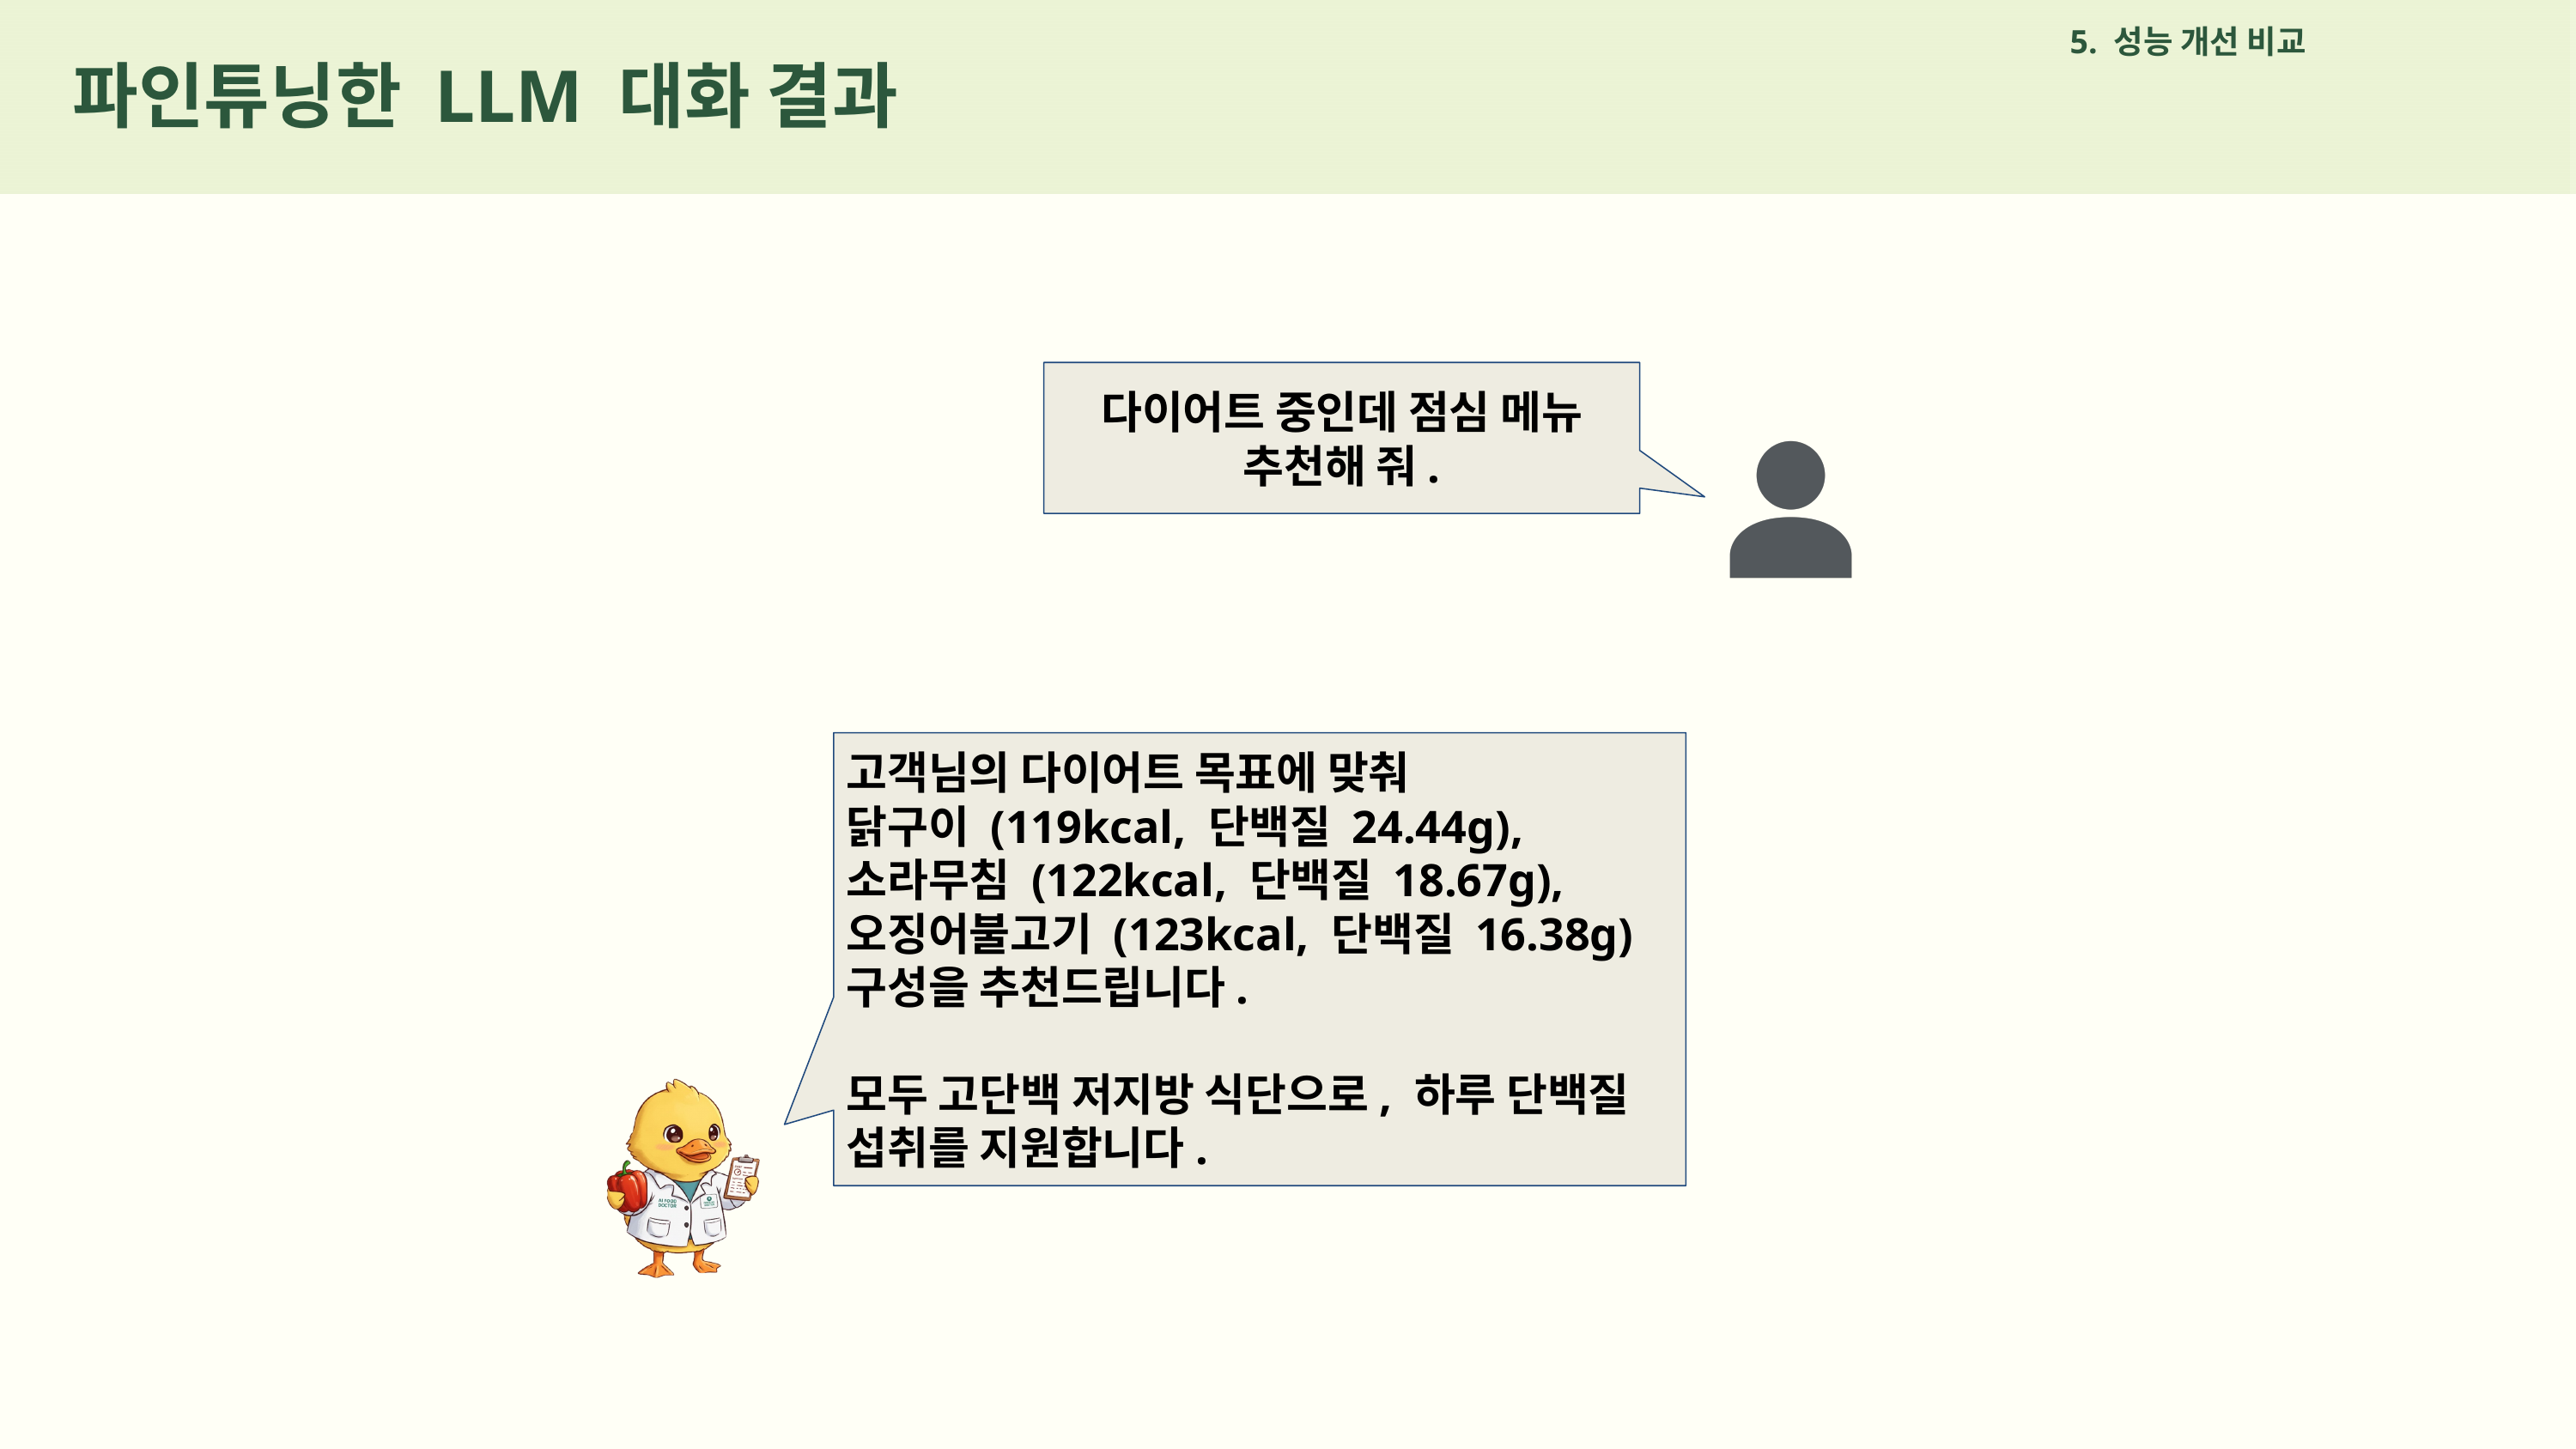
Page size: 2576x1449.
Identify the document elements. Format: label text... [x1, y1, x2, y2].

text_box 고객님의 다이어트 목표에 맞춰 닭구이 (119kcal, 단백질 24.44g), 소라무침 (122kcal, 단백질 18.67g), 오징어불고기 (123kcal, 단백질 16.38g) 구성을 추천드립니다. 모두 고단백 저지방 식단으로, 하루 단백질 섭취를 지원합니다. [784, 732, 1686, 1186]
picture [1715, 433, 1867, 585]
text_box 다이어트 중인데 점심 메뉴 추천해 줘. [1043, 362, 1705, 514]
picture [602, 1076, 762, 1282]
picture [0, 0, 2576, 194]
